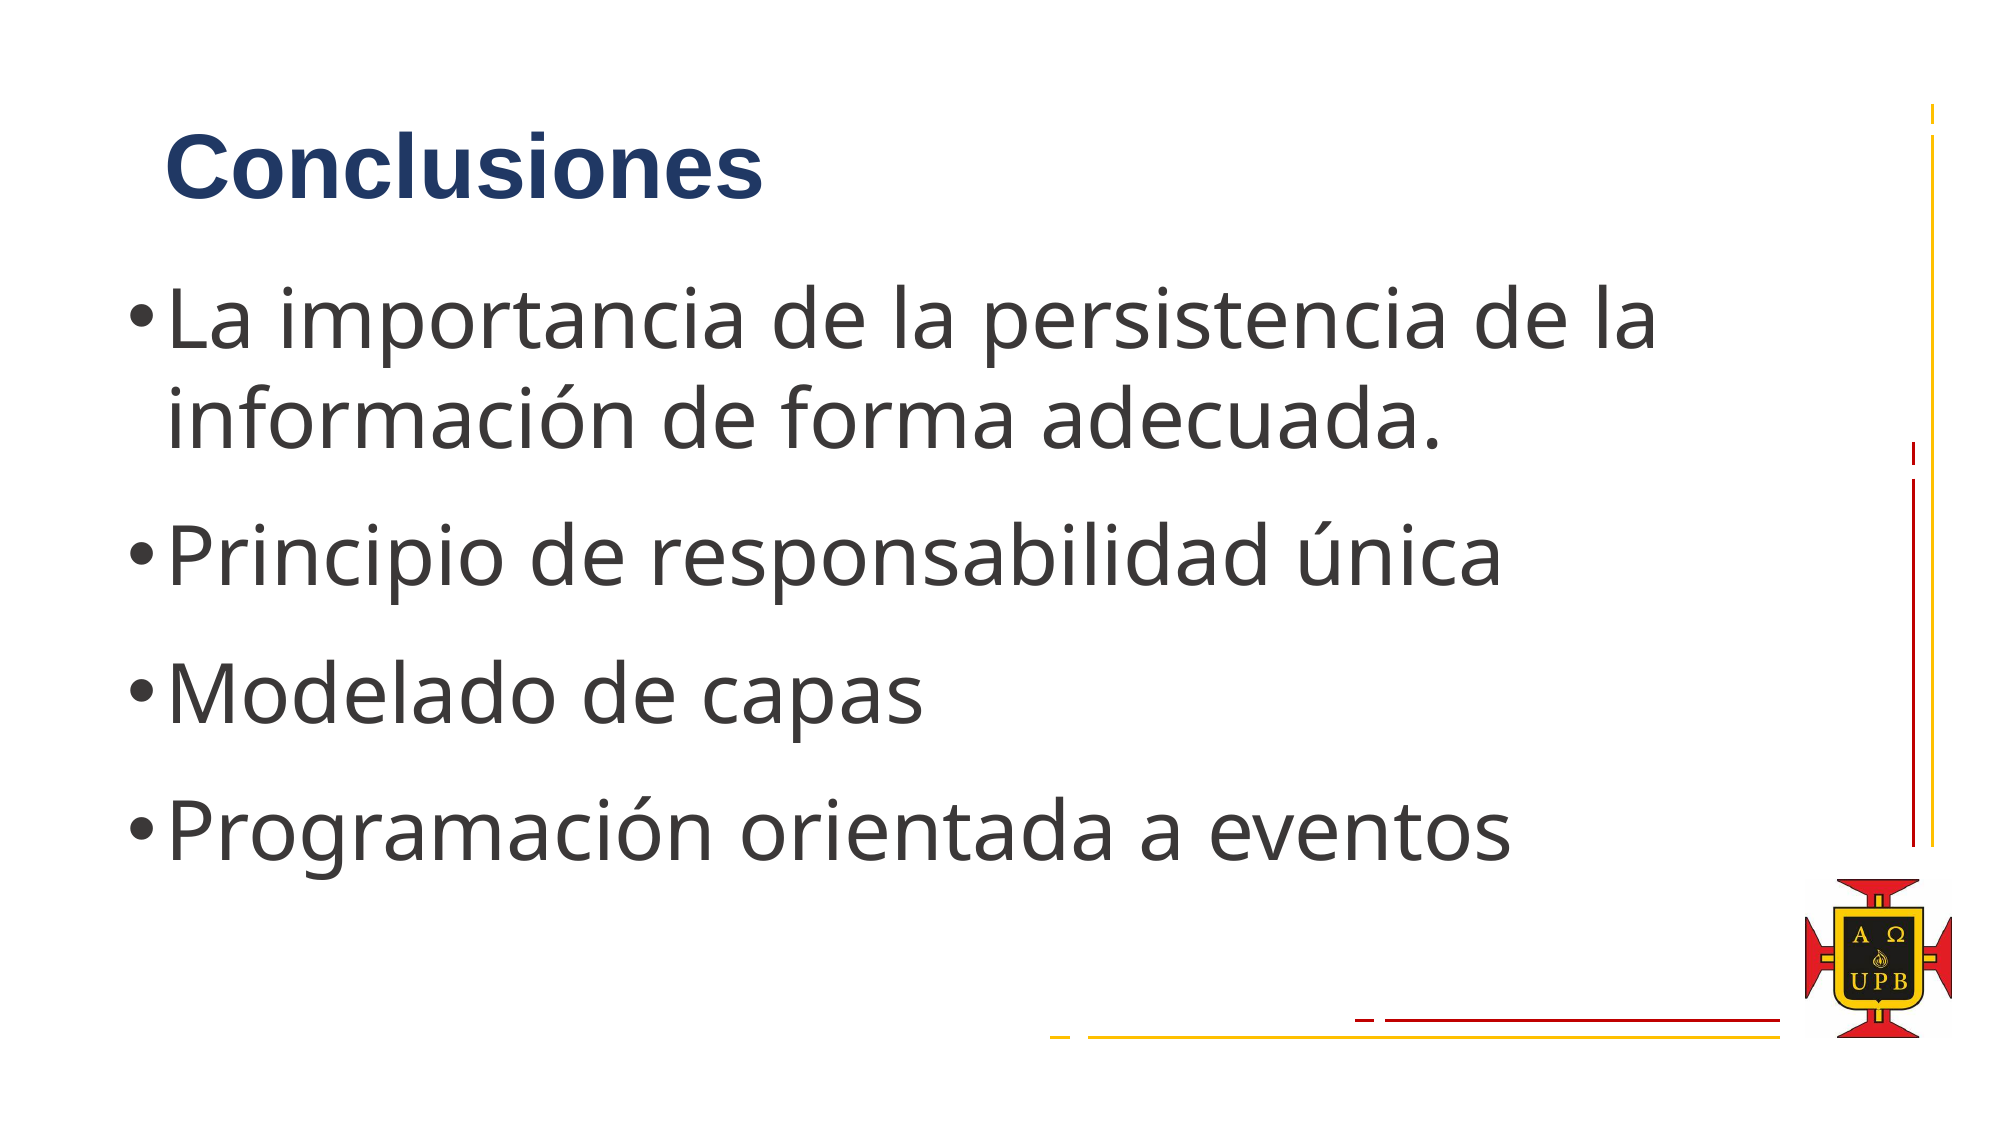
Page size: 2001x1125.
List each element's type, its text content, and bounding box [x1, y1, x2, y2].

picture [1805, 879, 1952, 1038]
list La importancia de la persistencia de la información de forma adecuada. Principio de responsabilidad única Modelado de capas Programación orientada a eventos [112, 257, 1838, 1125]
title Conclusiones [149, 60, 1169, 257]
